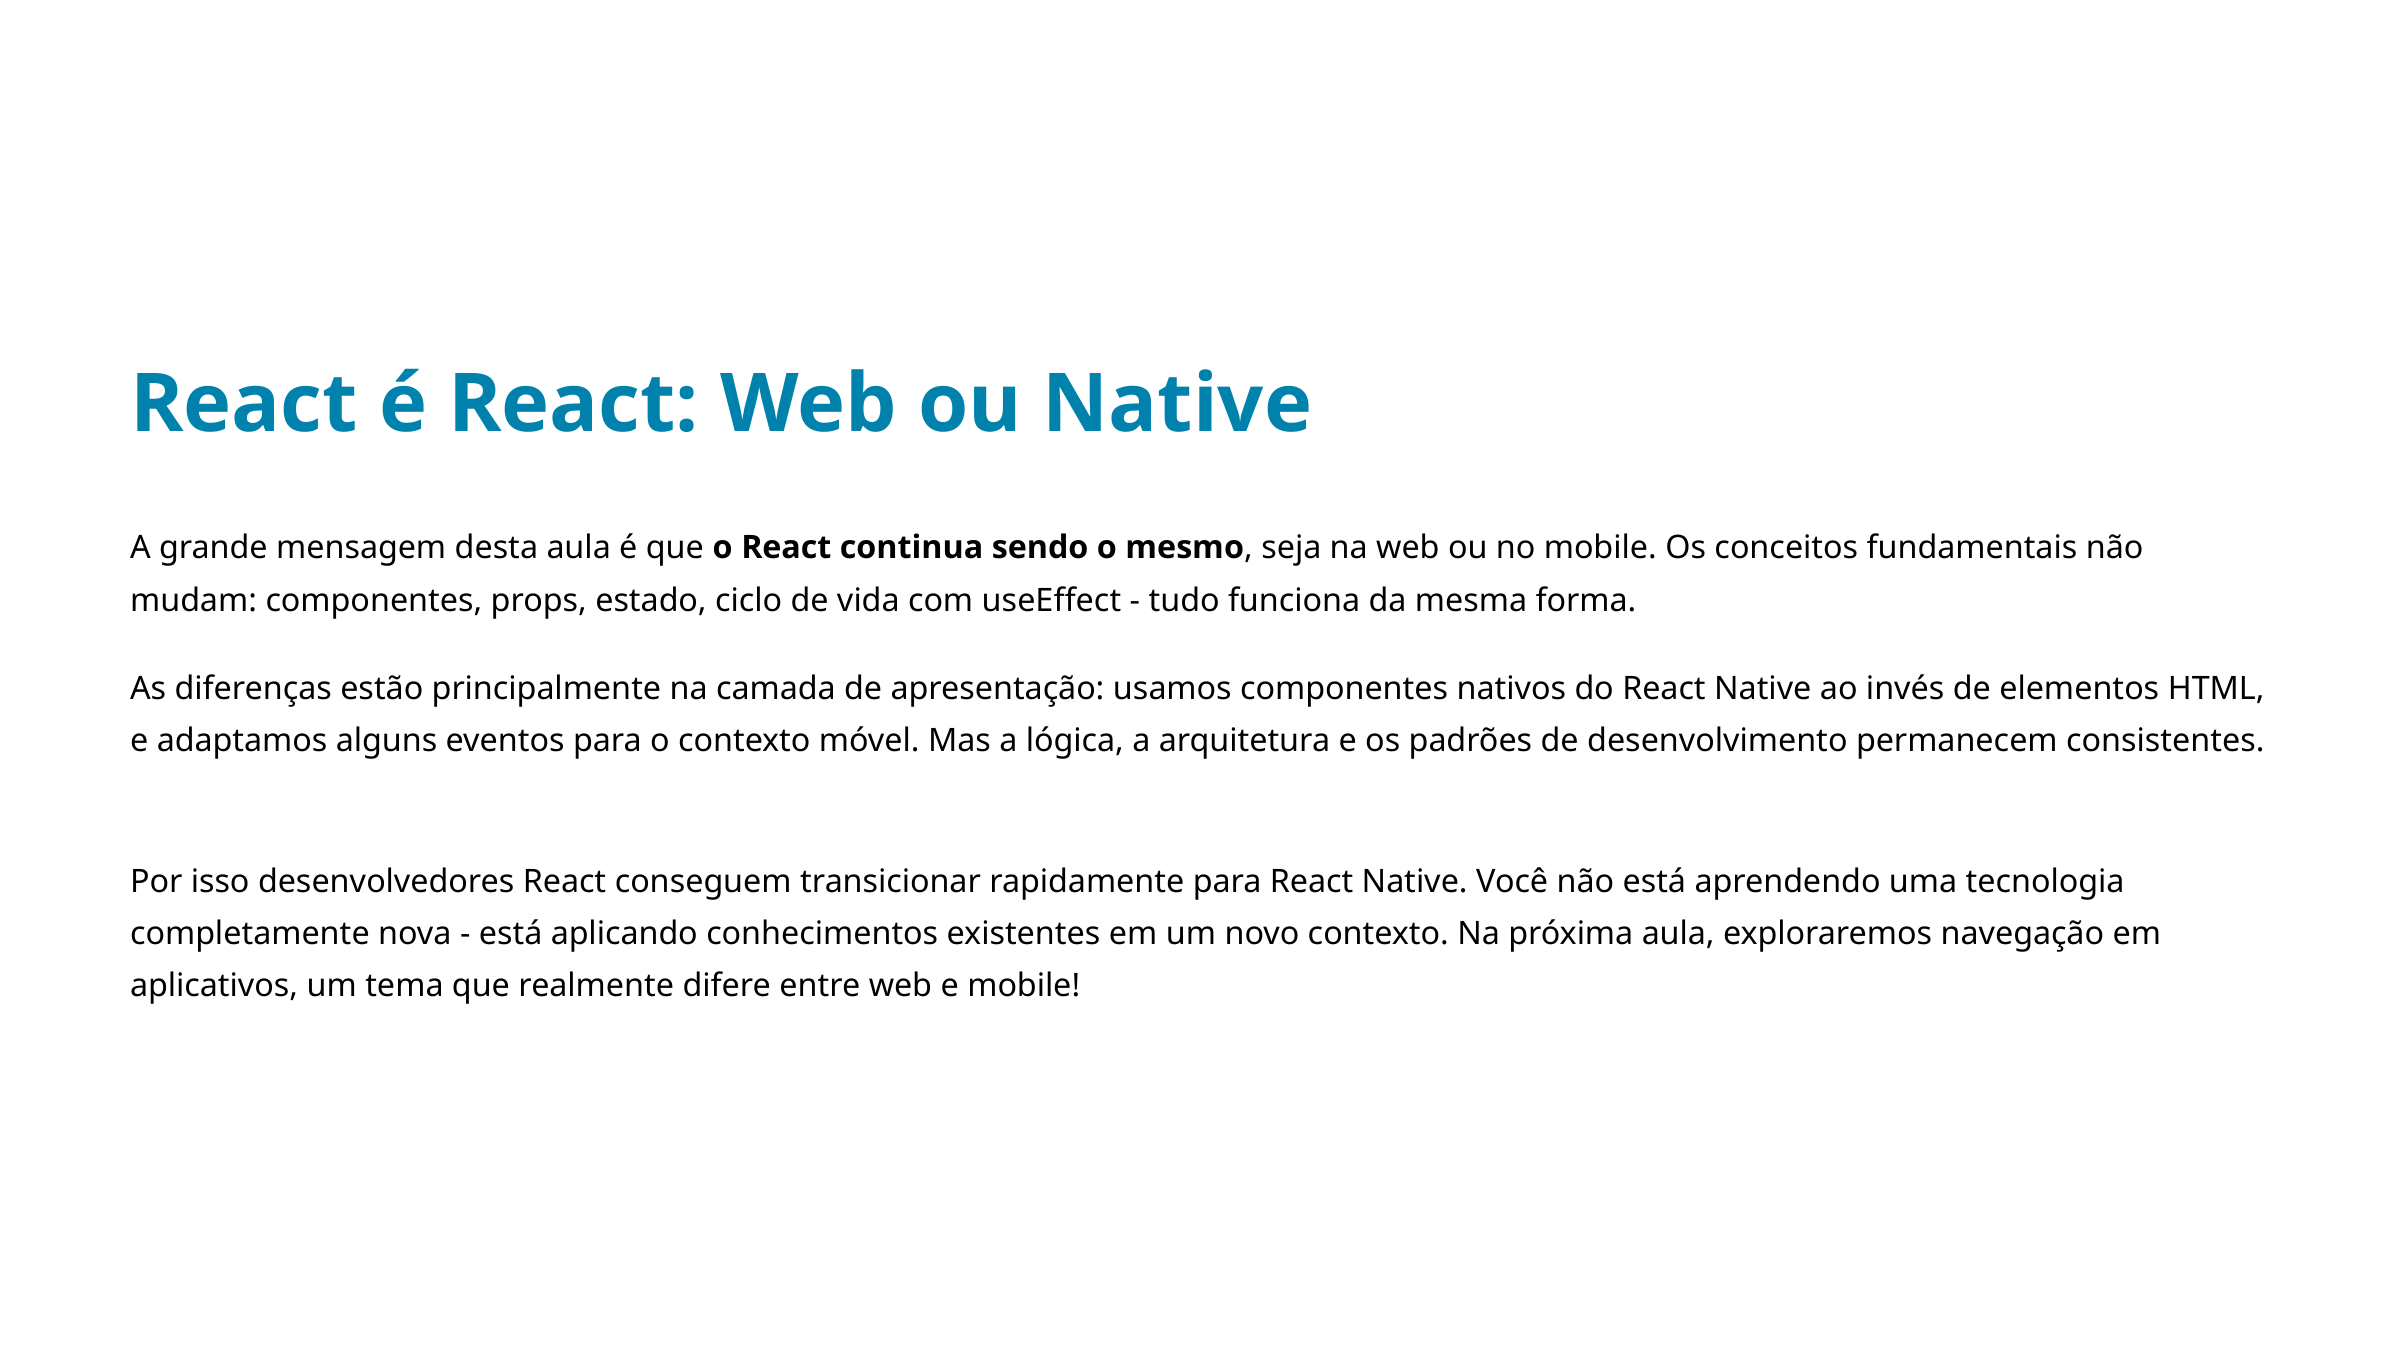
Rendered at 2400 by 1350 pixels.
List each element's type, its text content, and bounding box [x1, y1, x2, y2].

text_box A grande mensagem desta aula é que o React continua sendo o mesmo, seja na web ou no mobile. Os conceitos fundamentais não mudam: componentes, props, estado, ciclo de vida com useEffect - tudo funciona da mesma forma. [130, 513, 2270, 618]
text_box Por isso desenvolvedores React conseguem transicionar rapidamente para React Native. Você não está aprendendo uma tecnologia completamente nova - está aplicando conhecimentos existentes em um novo contexto. Na próxima aula, exploraremos navegação em aplicativos, um tema que realmente difere entre web e mobile! [130, 847, 2270, 1004]
text_box As diferenças estão principalmente na camada de apresentação: usamos componentes nativos do React Native ao invés de elementos HTML, e adaptamos alguns eventos para o contexto móvel. Mas a lógica, a arquitetura e os padrões de desenvolvimento permanecem consistentes. [130, 654, 2270, 811]
text_box React é React: Web ou Native [130, 346, 1277, 449]
